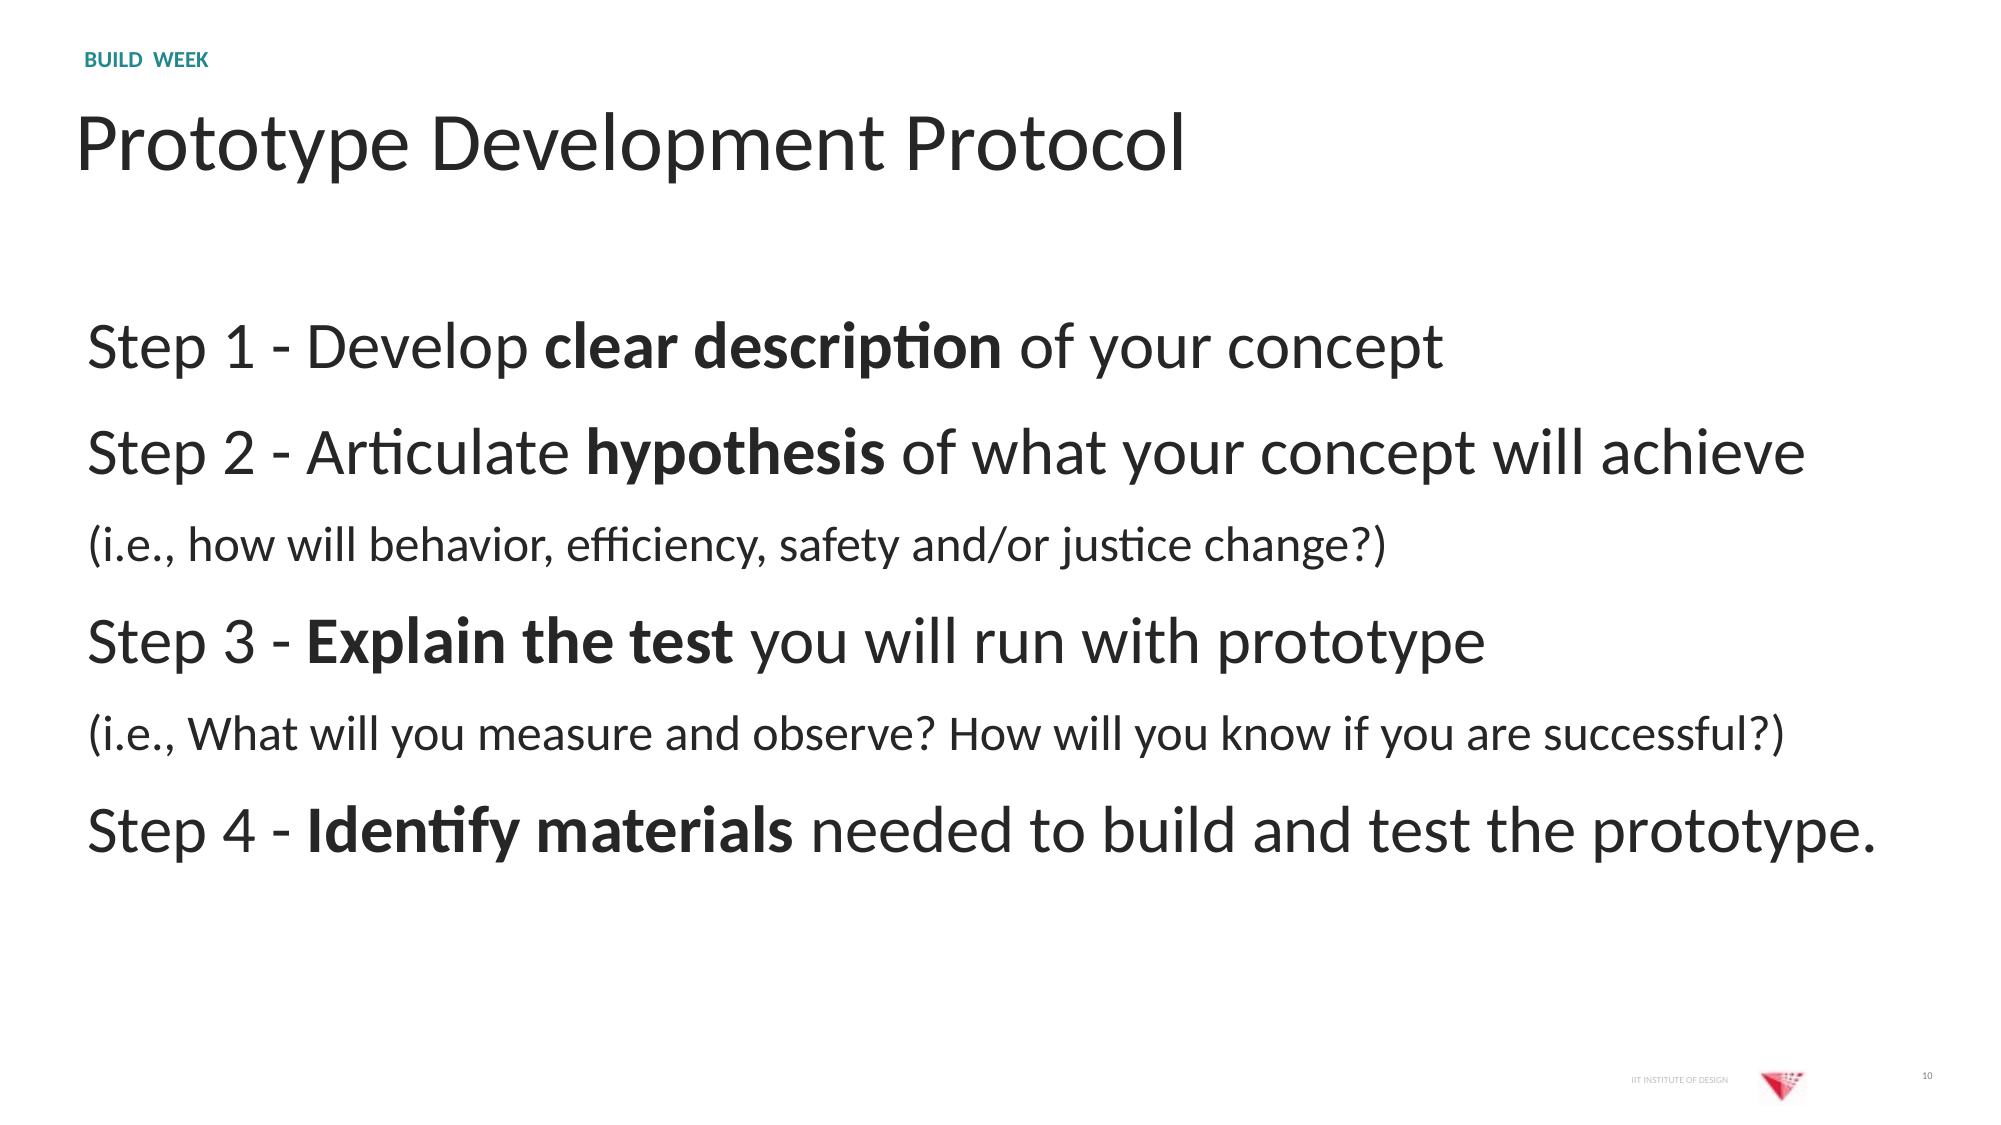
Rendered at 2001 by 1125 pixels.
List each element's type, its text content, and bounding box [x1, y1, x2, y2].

list BUILD WEEK [84, 45, 1010, 87]
list Step 1 - Develop clear description of your concept Step 2 - Articulate hypothesis of what your concept will achieve (i.e., how will behavior, efficiency, safety and/or justice change?) Step 3 - Explain the test you will run with prototype (i.e., What will you measure and observe? How will you know if you are successful?) Step 4 - Identify materials needed to build and test the prototype. [86, 290, 2000, 1019]
picture [1758, 1069, 1807, 1106]
title Prototype Development Protocol [75, 87, 1877, 205]
